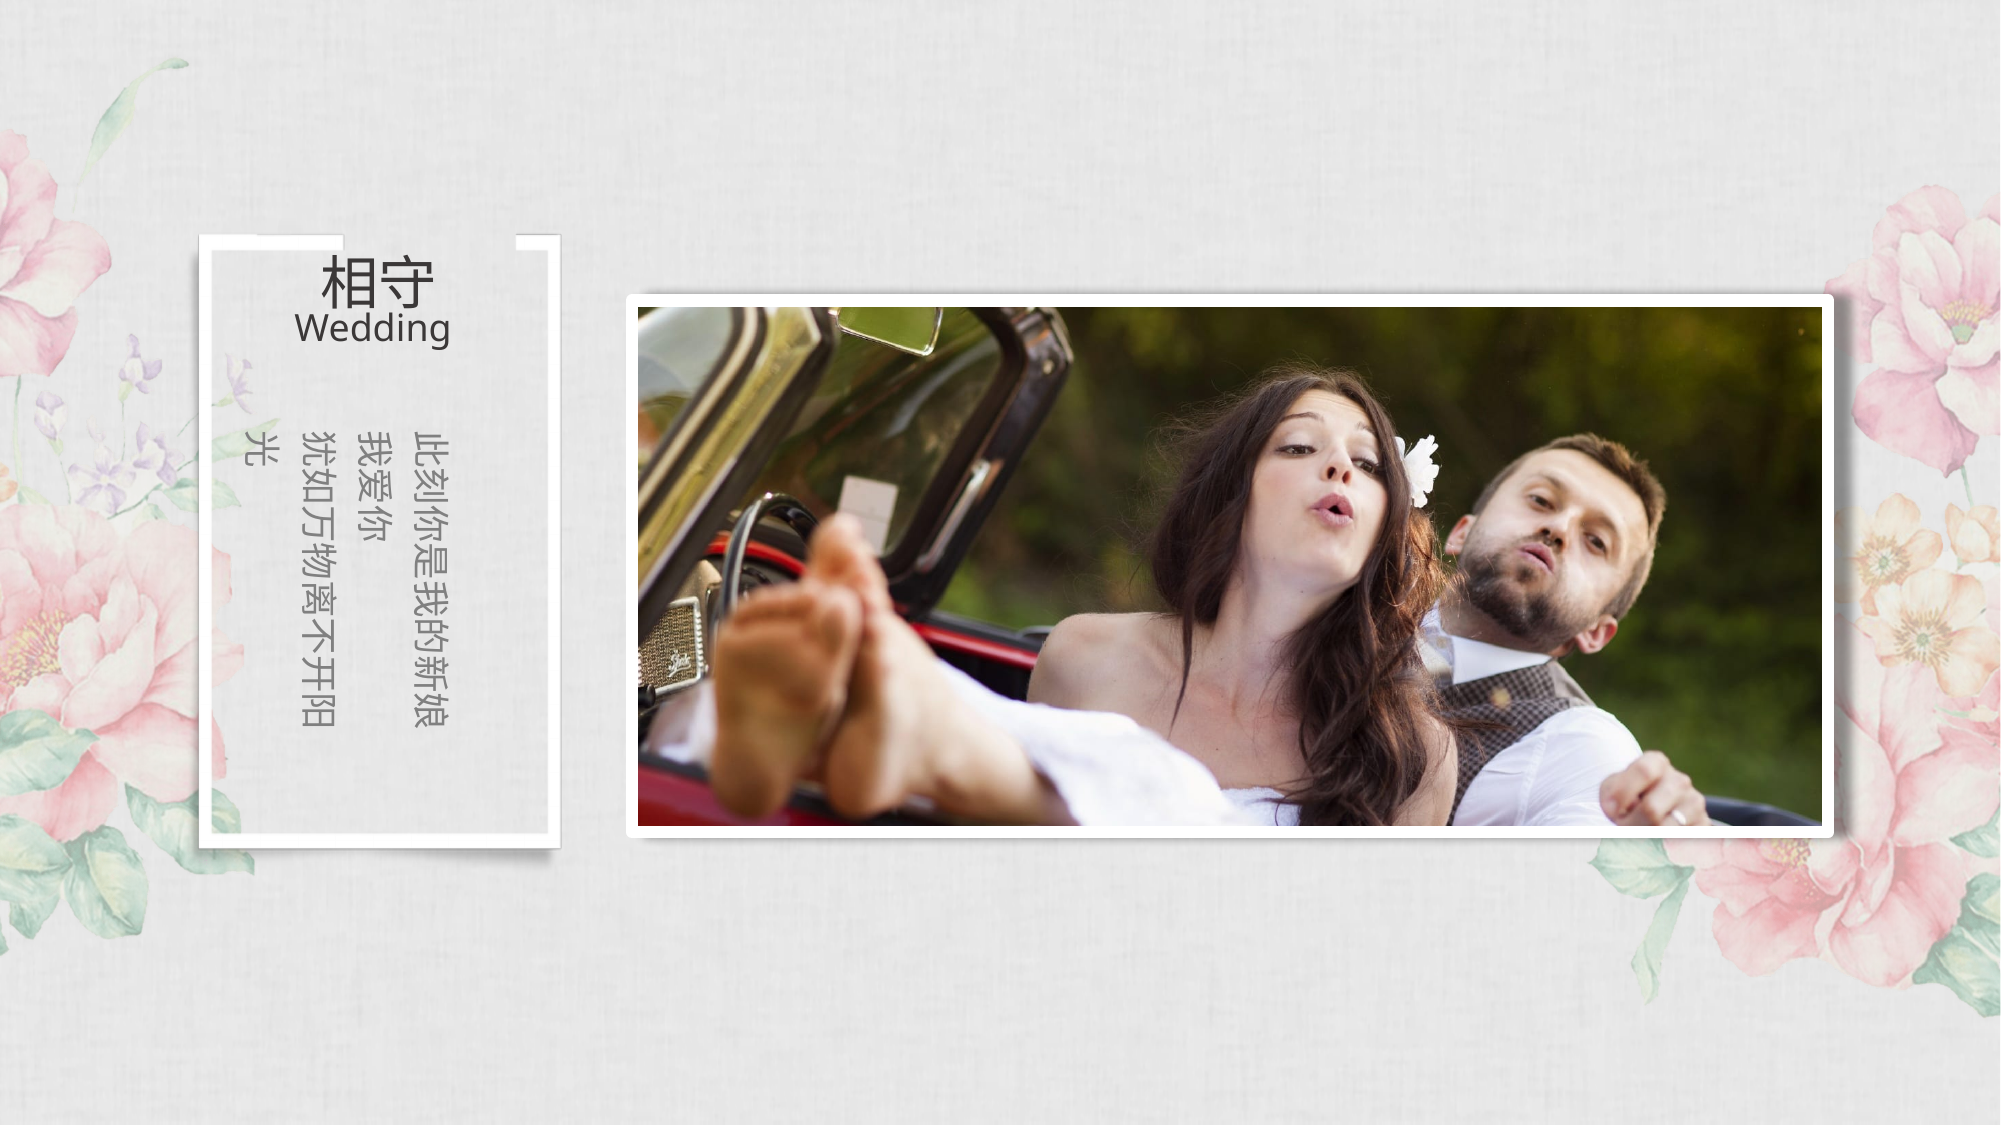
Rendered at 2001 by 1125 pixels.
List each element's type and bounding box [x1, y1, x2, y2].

picture [0, 0, 2001, 1125]
text_box [185, 229, 562, 874]
